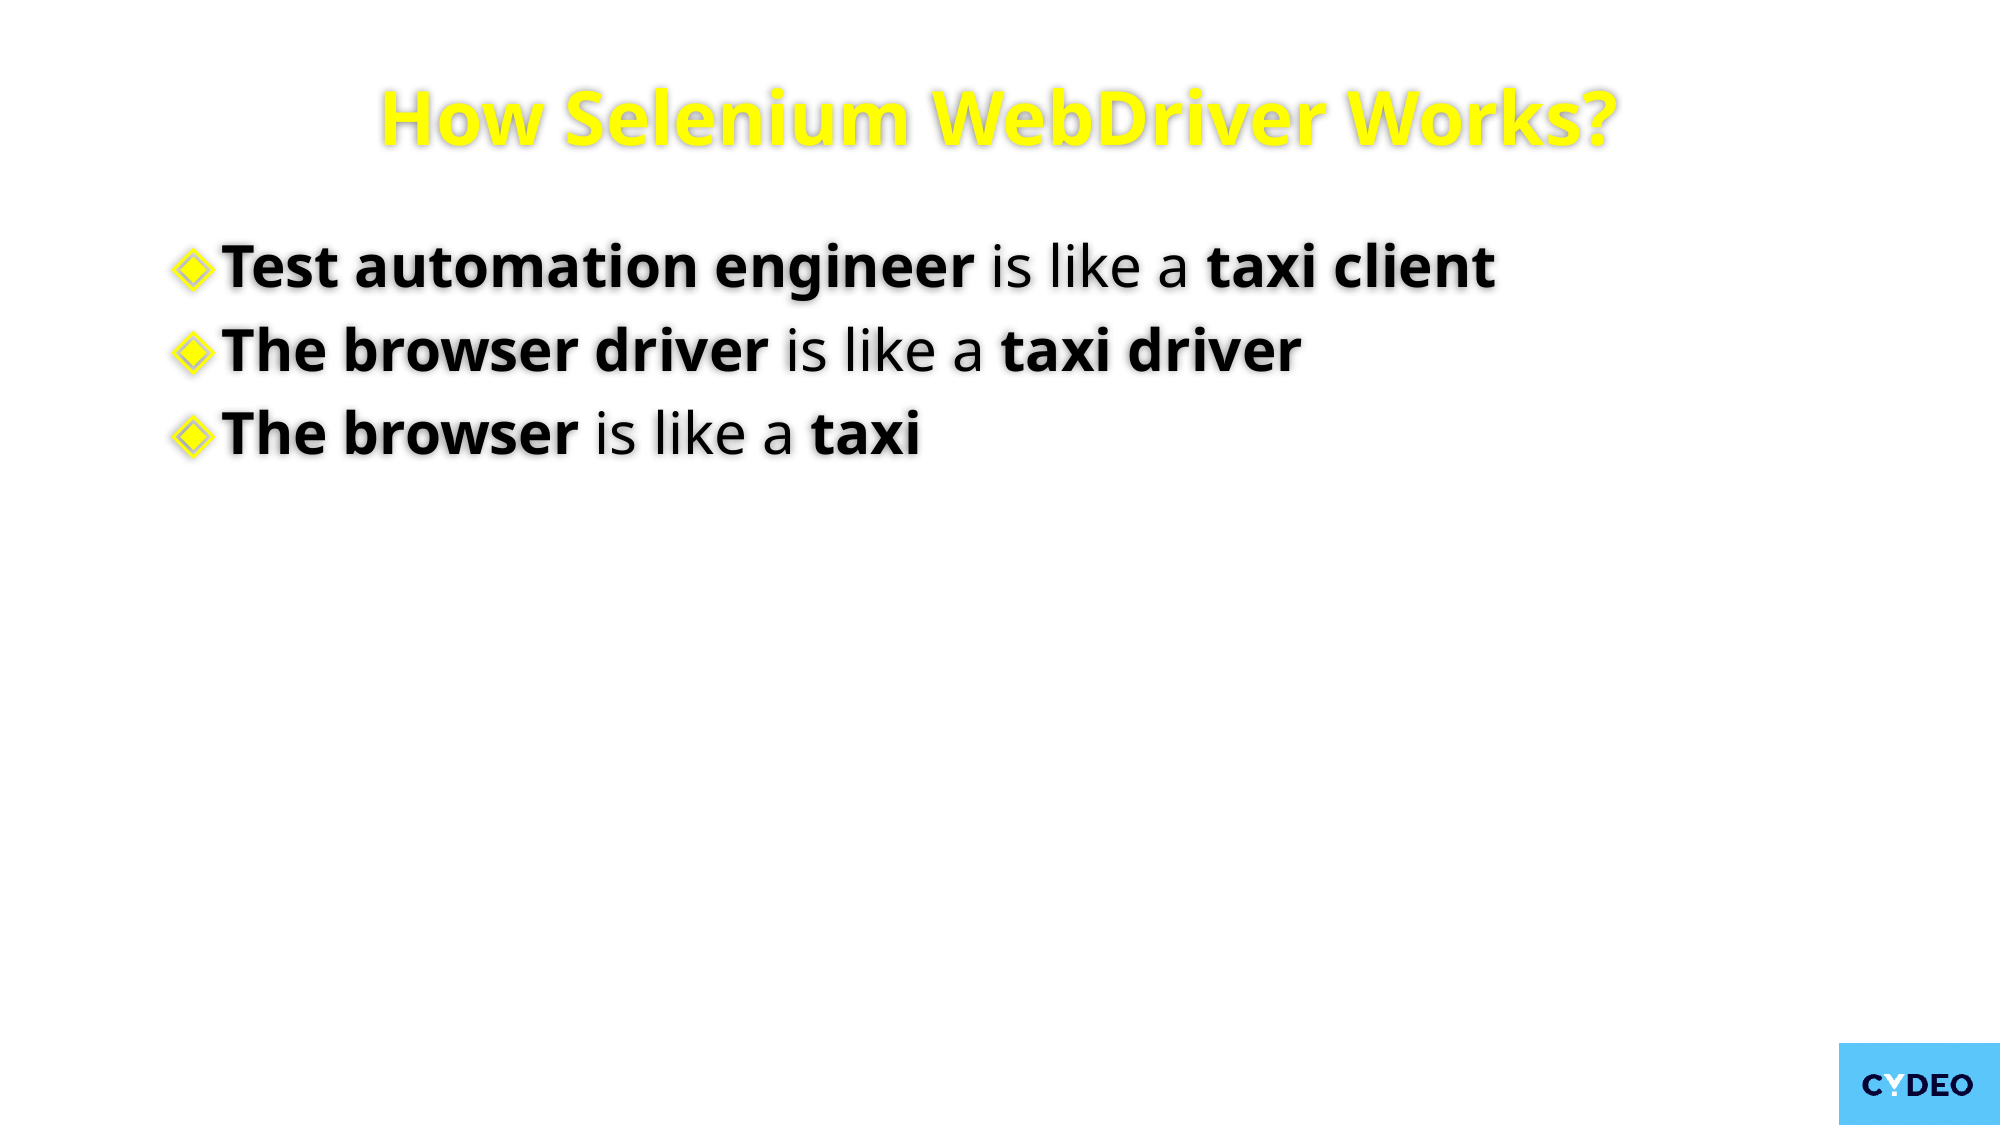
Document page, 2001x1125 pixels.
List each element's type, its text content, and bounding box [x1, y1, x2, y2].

title How Selenium WebDriver Works? [149, 41, 1849, 201]
list Test automation engineer is like a taxi client The browser driver is like a taxi driver The browser is like a taxi [149, 229, 1849, 896]
picture [1839, 1043, 2000, 1125]
